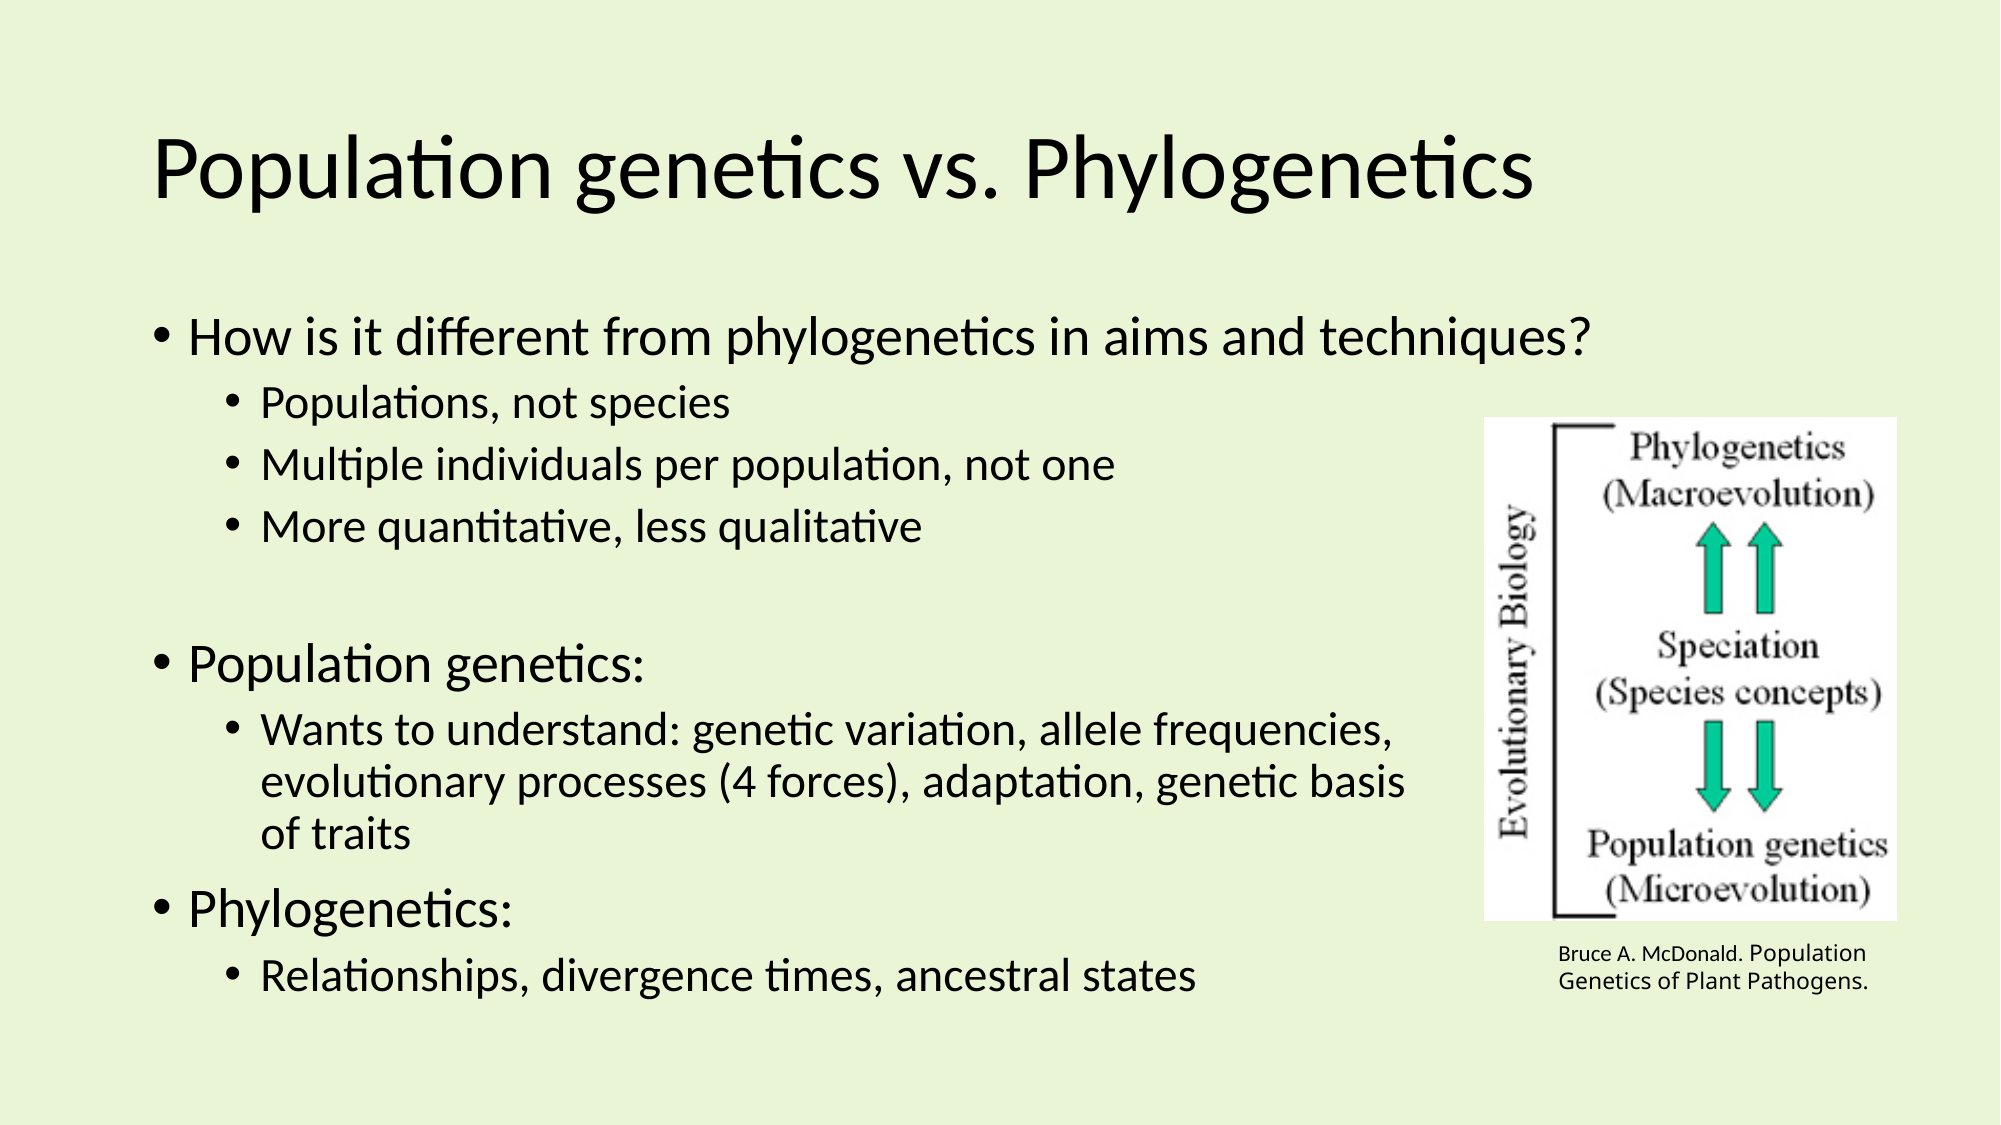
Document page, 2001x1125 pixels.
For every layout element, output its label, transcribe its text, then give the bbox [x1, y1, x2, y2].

text_box Bruce A. McDonald. Population Genetics of Plant Pathogens. [1543, 931, 1897, 1002]
list How is it different from phylogenetics in aims and techniques? Populations, not species Multiple individuals per population, not one More quantitative, less qualitative Population genetics: Wants to understand: genetic variation, allele frequencies, evolutionary processes (4 forces), adaptation, genetic basis of traits Phylogenetics: Relationships, divergence times, ancestral states [137, 299, 1863, 1014]
picture [1442, 417, 1898, 921]
title Population genetics vs. Phylogenetics [137, 59, 1863, 278]
